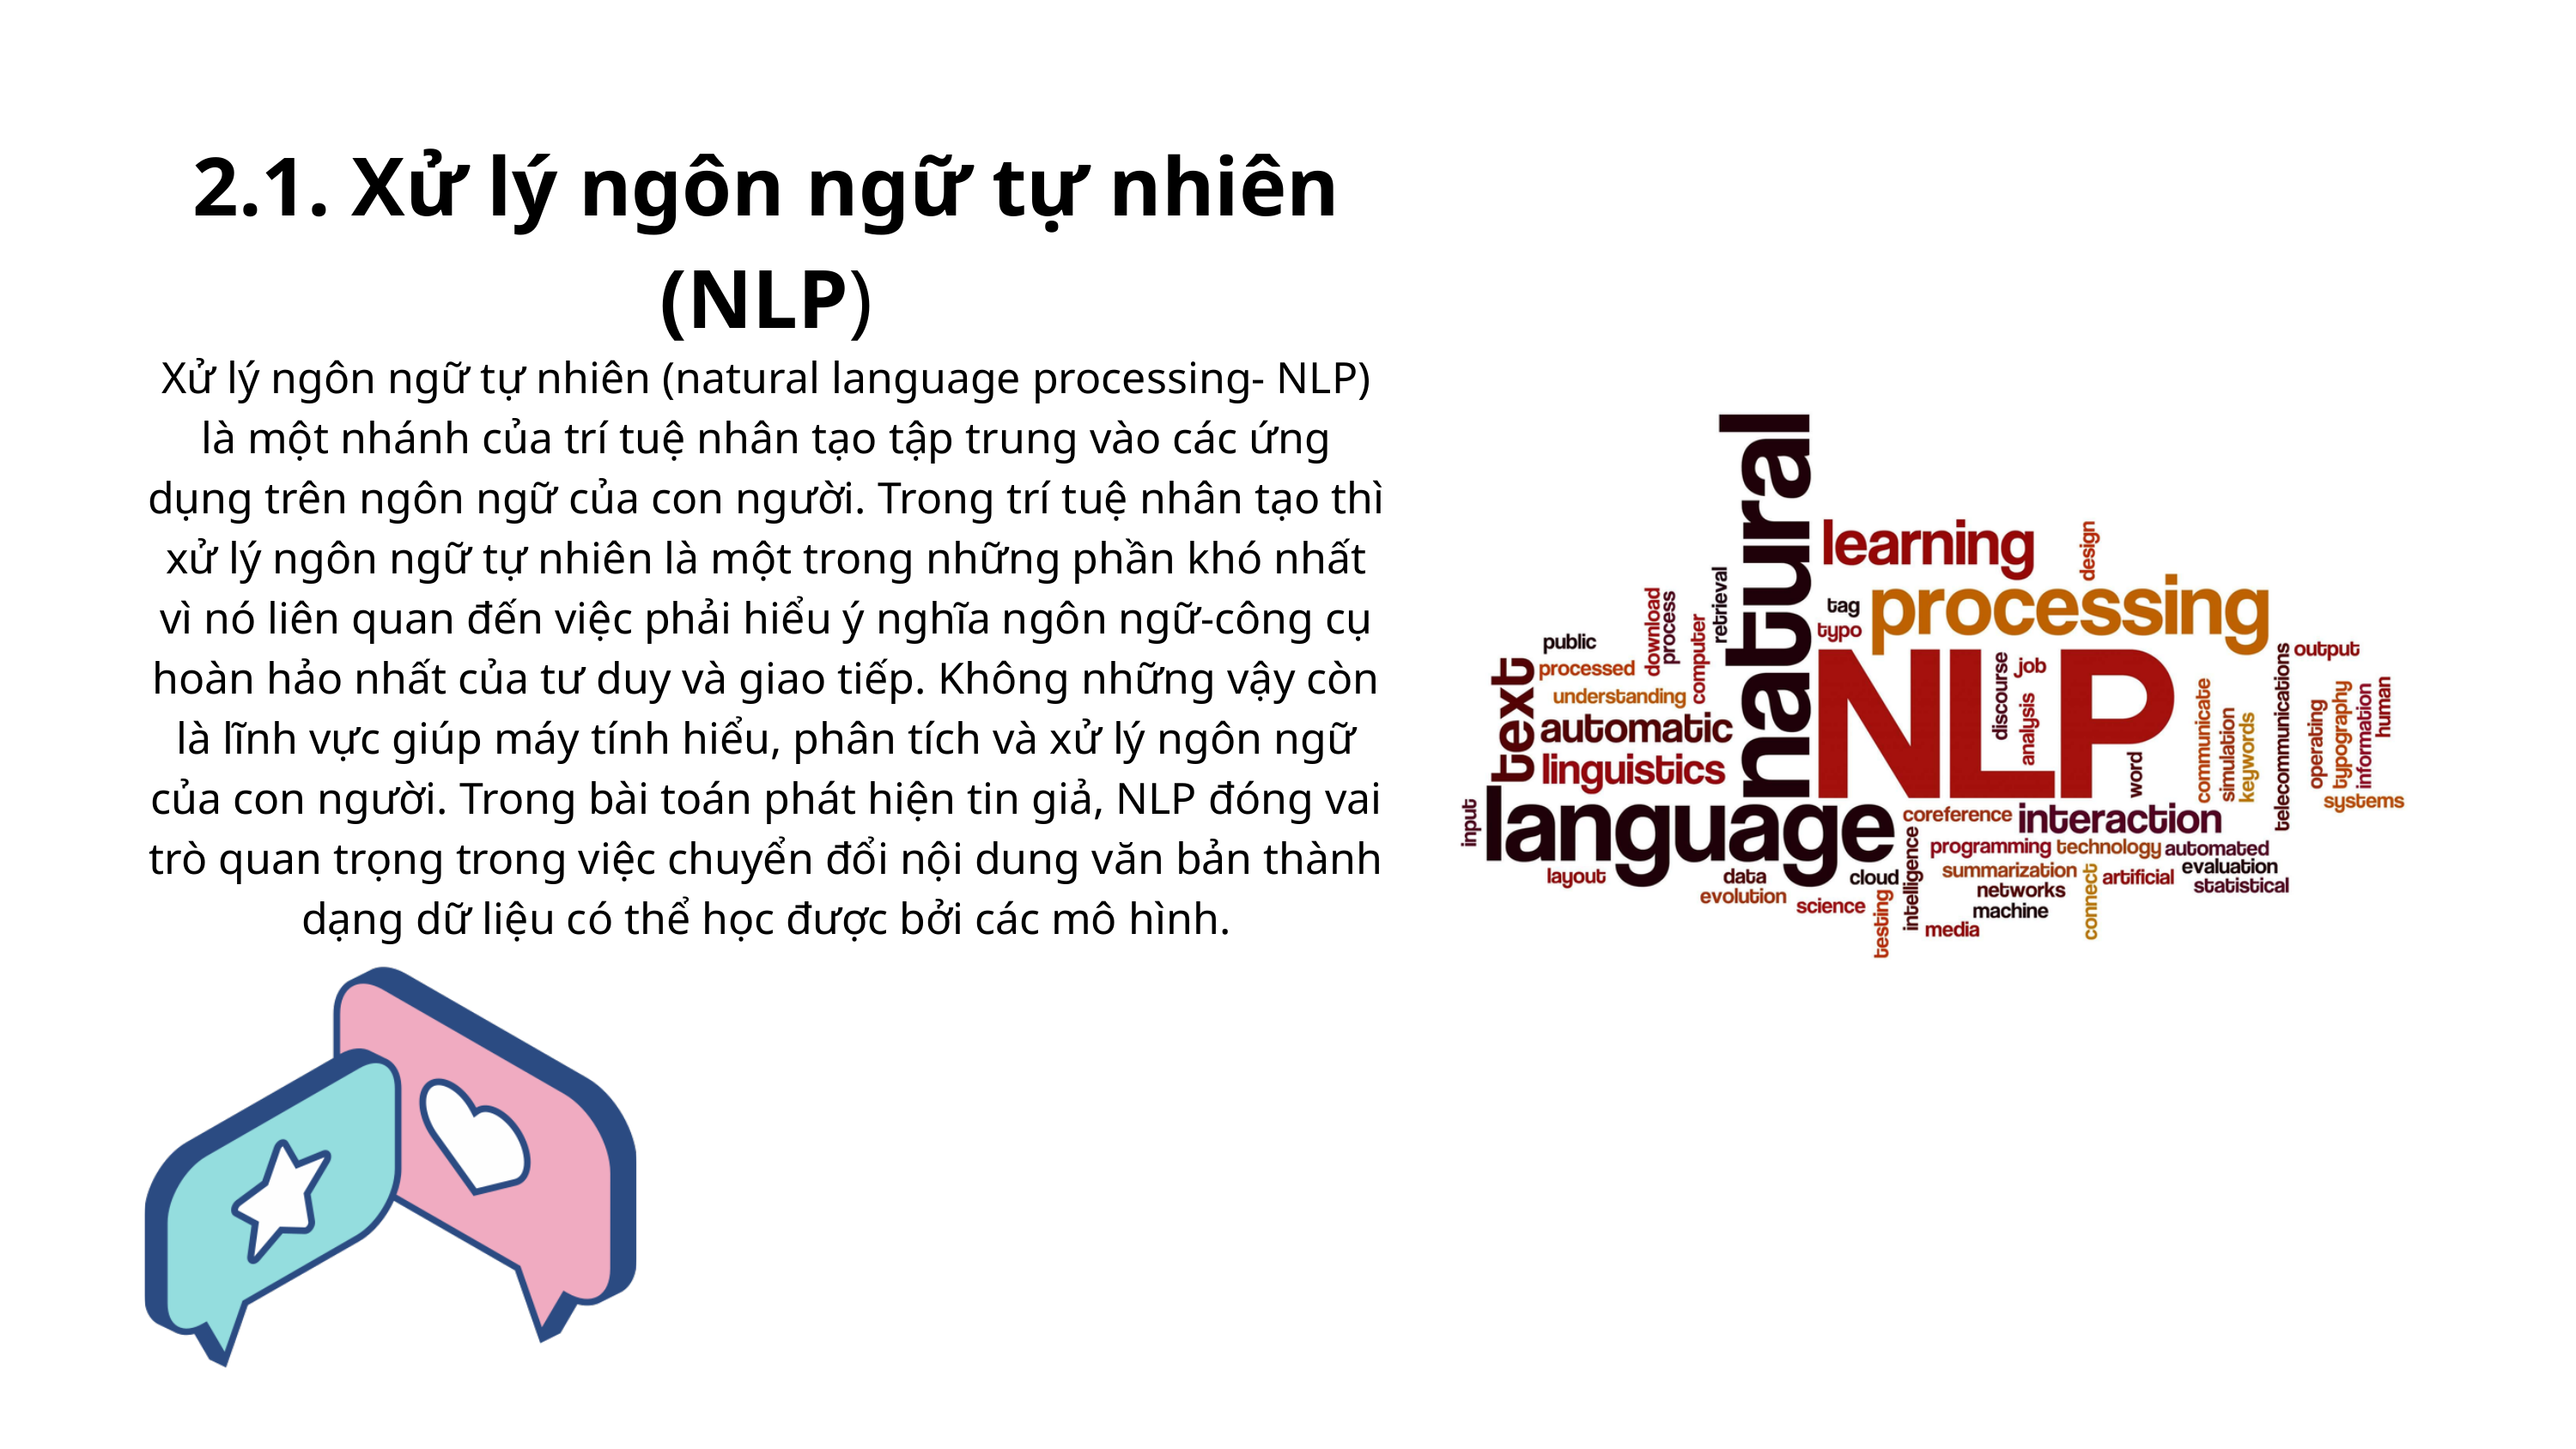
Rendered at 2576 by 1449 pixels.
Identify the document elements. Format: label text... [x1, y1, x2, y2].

text_box 2.1. Xử lý ngôn ngữ tự nhiên (NLP) [144, 119, 1388, 342]
text_box [144, 965, 637, 1368]
text_box [1436, 356, 2432, 1020]
text_box Xử lý ngôn ngữ tự nhiên (natural language processing- NLP) là một nhánh của trí tuệ nhân tạo tập trung vào các ứng dụng trên ngôn ngữ của con người. Trong trí tuệ nhân tạo thì xử lý ngôn ngữ tự nhiên là một trong những phần khó nhất vì nó liên quan đến việc phải hiểu ý nghĩa ngôn ngữ-công cụ hoàn hảo nhất của tư duy và giao tiếp. Không những vậy còn là lĩnh vực giúp máy tính hiểu, phân tích và xử lý ngôn ngữ của con người. Trong bài toán phát hiện tin giả, NLP đóng vai trò quan trọng trong việc chuyển đổi nội dung văn bản thành dạng dữ liệu có thể học được bởi các mô hình. [144, 342, 1388, 943]
